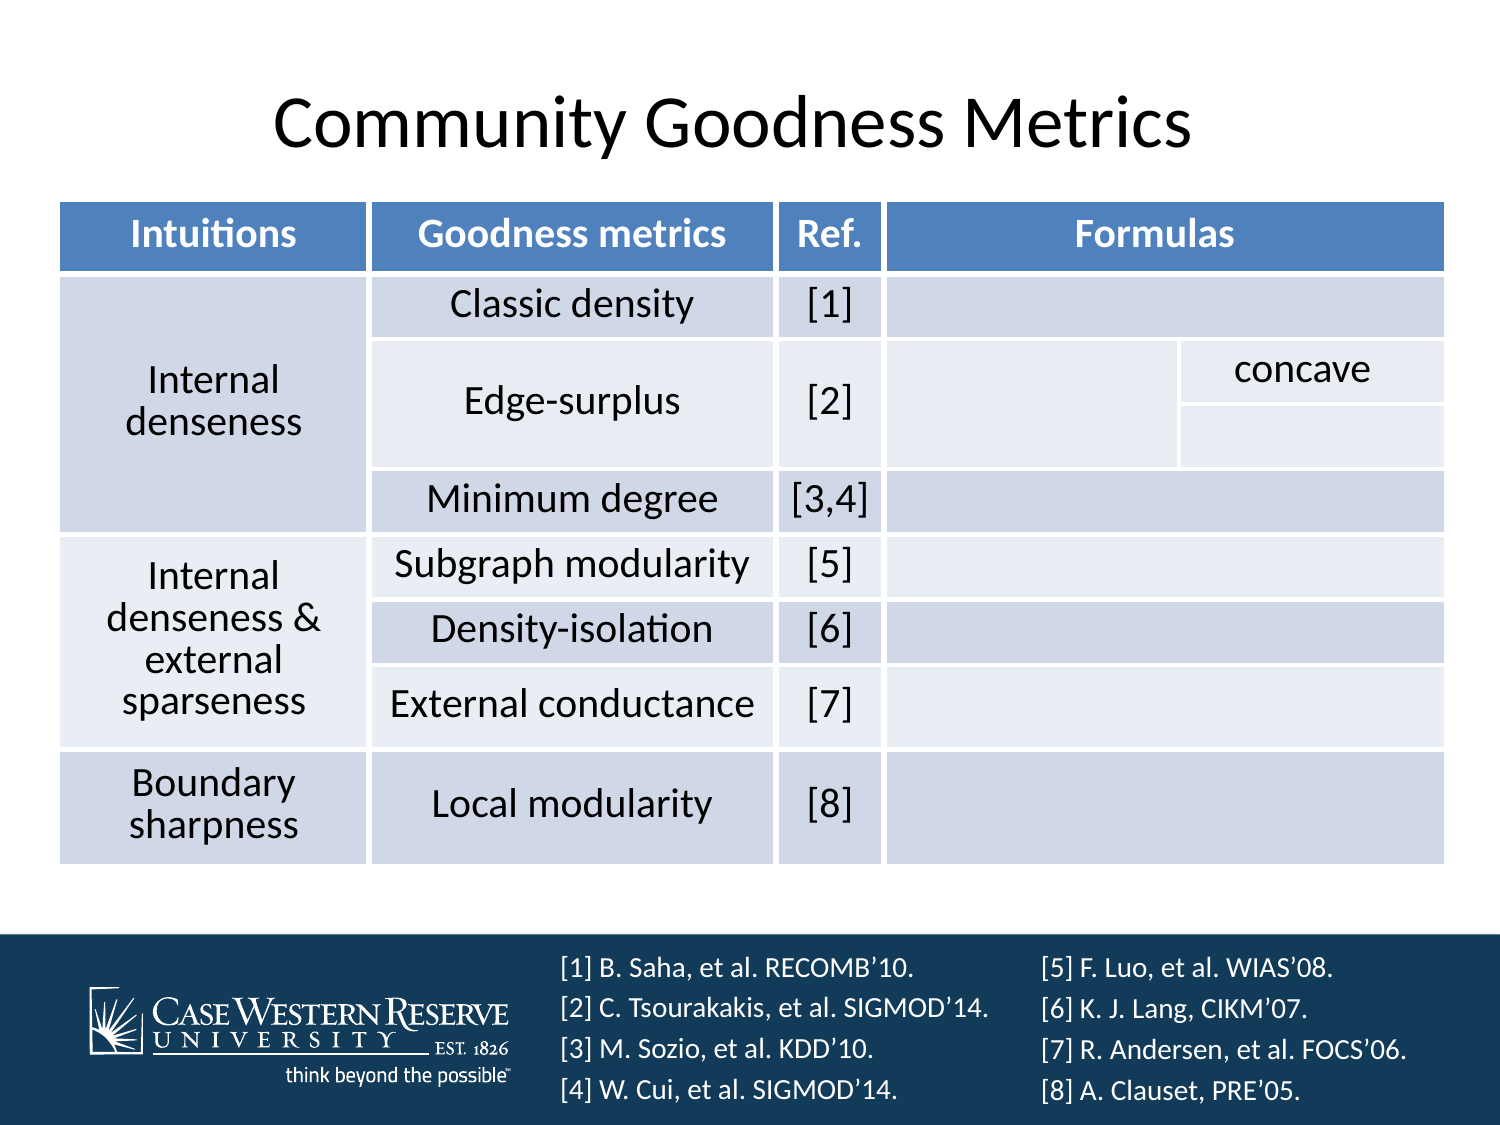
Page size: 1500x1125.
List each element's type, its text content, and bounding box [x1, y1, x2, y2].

text_box [1] B. Saha, et al. RECOMB’10. [2] C. Tsourakakis, et al. SIGMOD’14. [3] M. Sozio, et al. KDD’10. [4] W. Cui, et al. SIGMOD’14. [535, 940, 1017, 1113]
text_box [5] F. Luo, et al. WIAS’08. [6] K. J. Lang, CIKM’07. [7] R. Andersen, et al. FOCS’06. [8] A. Clauset, PRE’05. [1016, 941, 1472, 1114]
title Community Goodness Metrics [258, 64, 1246, 179]
